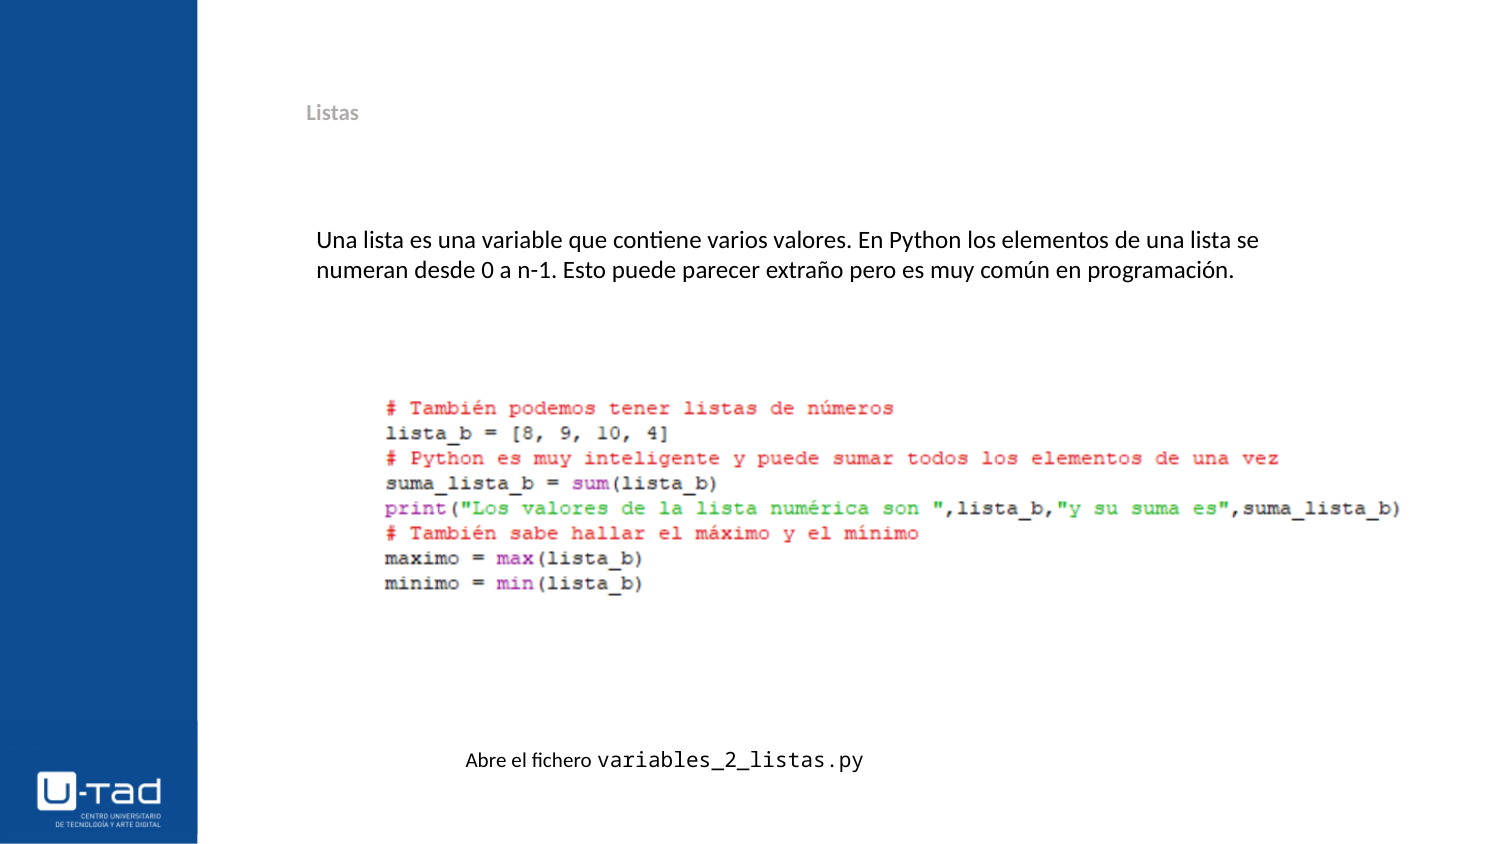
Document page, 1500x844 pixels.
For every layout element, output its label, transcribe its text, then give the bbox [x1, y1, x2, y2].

text_box Abre el fichero variables_2_listas.py [450, 738, 880, 779]
picture [0, 721, 198, 834]
title Listas [291, 37, 1500, 133]
picture [381, 396, 1411, 598]
text_box Una lista es una variable que contiene varios valores. En Python los elementos de una lista se numeran desde 0 a n-1. Esto puede parecer extraño pero es muy común en programación. [301, 216, 1374, 292]
